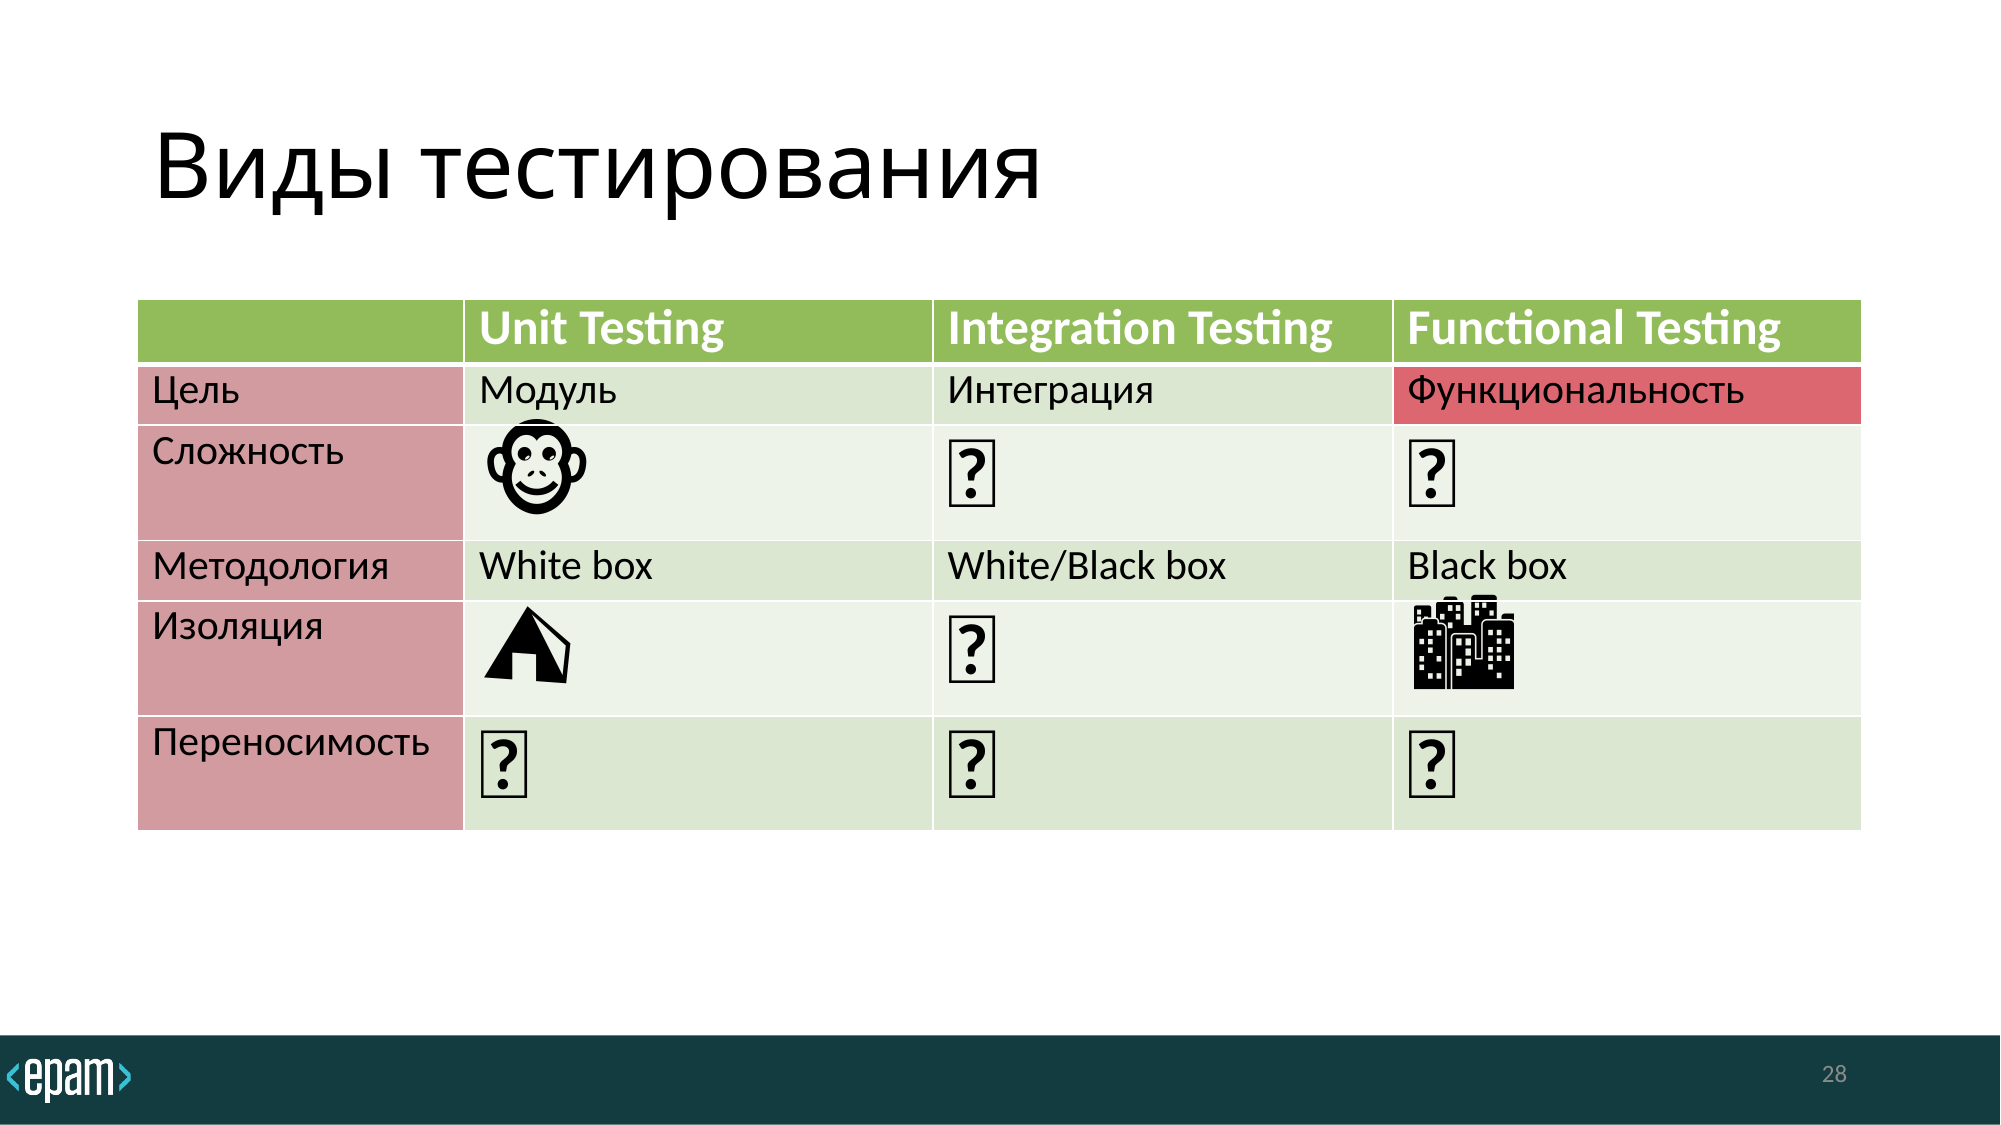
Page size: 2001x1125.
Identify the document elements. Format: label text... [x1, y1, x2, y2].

table_header Unit Testing [465, 300, 932, 362]
table_cell 🕍 [1394, 717, 1861, 830]
table_cell 🏙 [1394, 602, 1861, 715]
table_cell Изоляция [138, 602, 463, 715]
table_cell ⛺ [465, 602, 932, 715]
table_cell Сложность [138, 426, 463, 540]
table_cell 🤠 [934, 426, 1392, 540]
table_cell Интеграция [934, 367, 1392, 424]
table_header Integration Testing [934, 300, 1392, 362]
title Виды тестирования [137, 59, 1863, 278]
slide_number 28 [1412, 1042, 1863, 1103]
table_cell Black box [1394, 541, 1861, 600]
table_cell 🎪 [934, 717, 1392, 830]
table_cell White/Black box [934, 541, 1392, 600]
table_cell 🤓 [1394, 426, 1861, 540]
table_cell White box [465, 541, 932, 600]
table_cell 🏡 [934, 602, 1392, 715]
table_cell Методология [138, 541, 463, 600]
table_cell Модуль [465, 367, 932, 424]
table_cell 🐵 [465, 426, 932, 540]
table_cell 👜 [465, 717, 932, 830]
table_cell Цель [138, 367, 463, 424]
table_header [138, 300, 463, 362]
table_cell Переносимость [138, 717, 463, 830]
table_cell Функциональность [1394, 367, 1861, 424]
table_header Functional Testing [1394, 300, 1861, 362]
